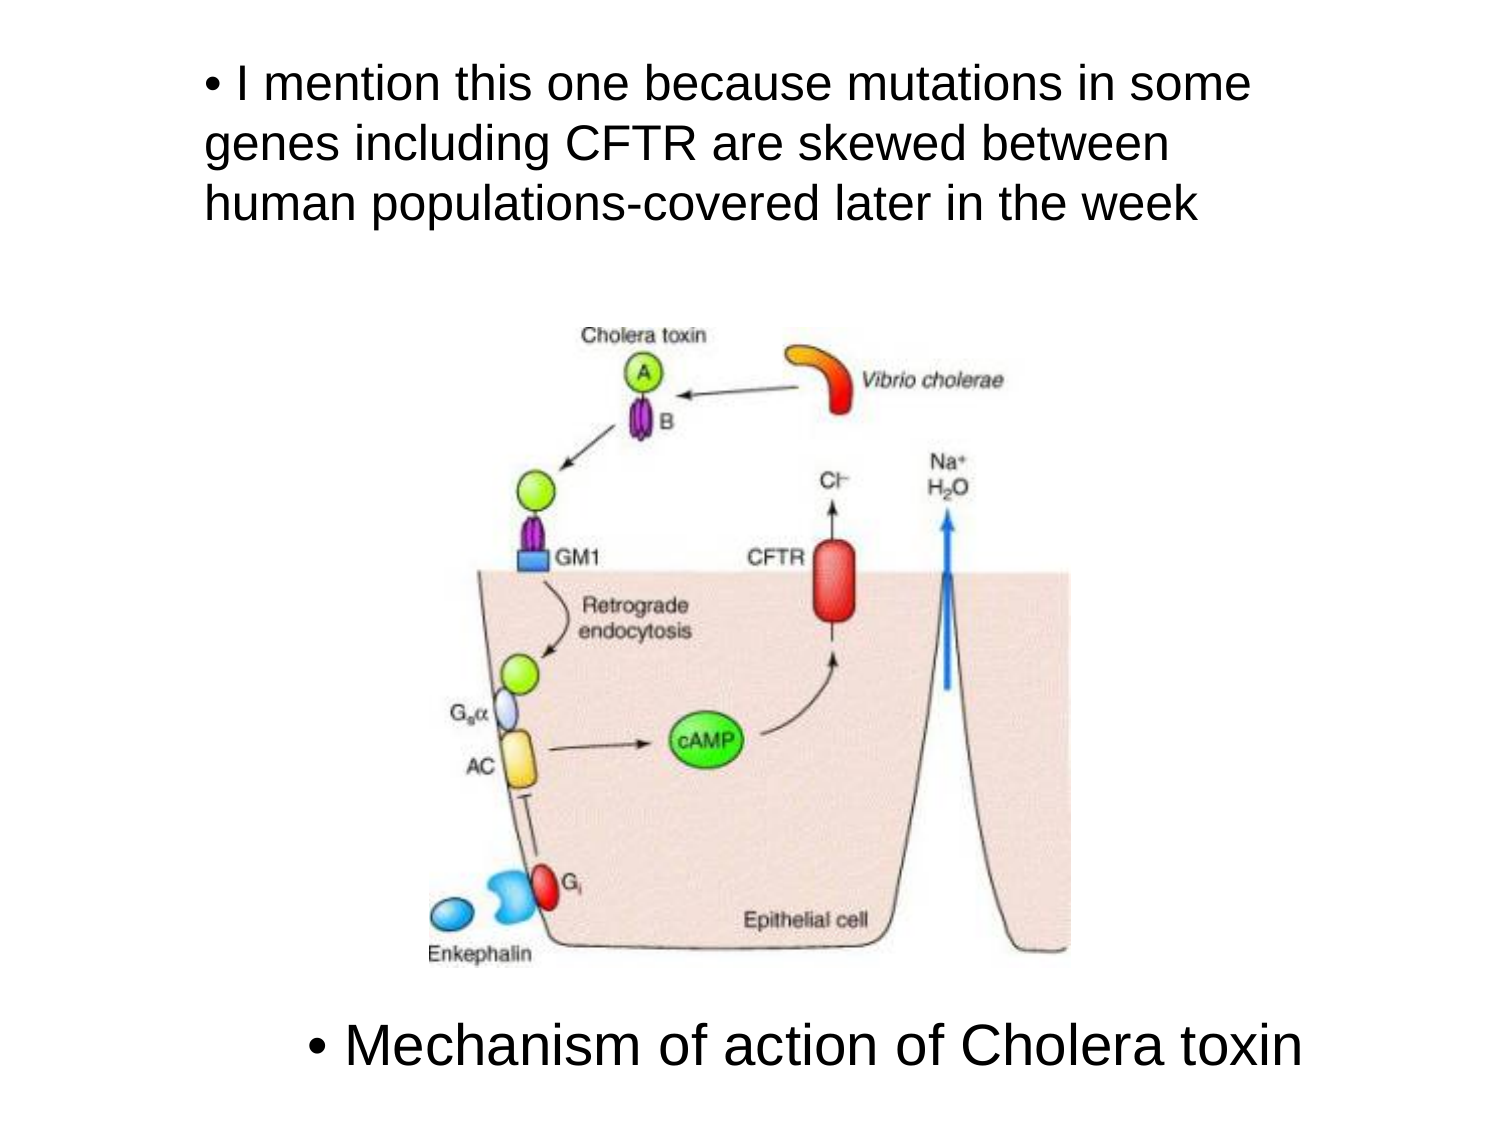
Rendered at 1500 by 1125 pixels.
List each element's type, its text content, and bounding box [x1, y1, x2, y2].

text_box • Mechanism of action of Cholera toxin [292, 999, 1321, 1085]
picture [429, 327, 1071, 969]
text_box • I mention this one because mutations in some genes including CFTR are skewed between human populations-covered later in the week [189, 43, 1324, 238]
